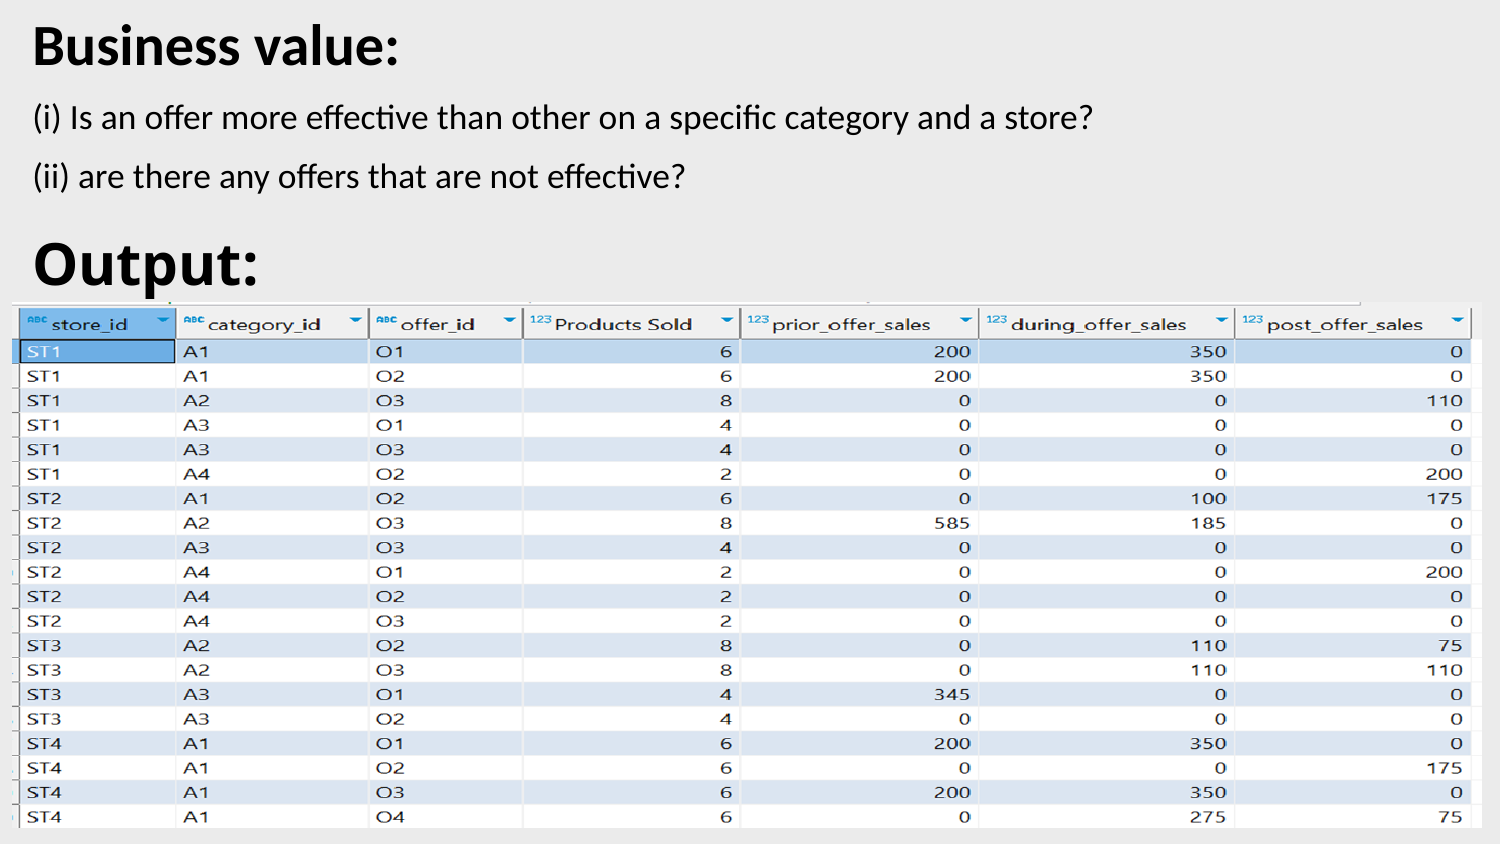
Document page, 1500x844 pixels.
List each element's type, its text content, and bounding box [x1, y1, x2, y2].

text_box Business value: (i) Is an offer more effective than other on a specific category and a store? (ii) are there any offers that are not effective? [17, 0, 1482, 280]
picture [12, 302, 1482, 828]
text_box Output: [17, 233, 309, 291]
